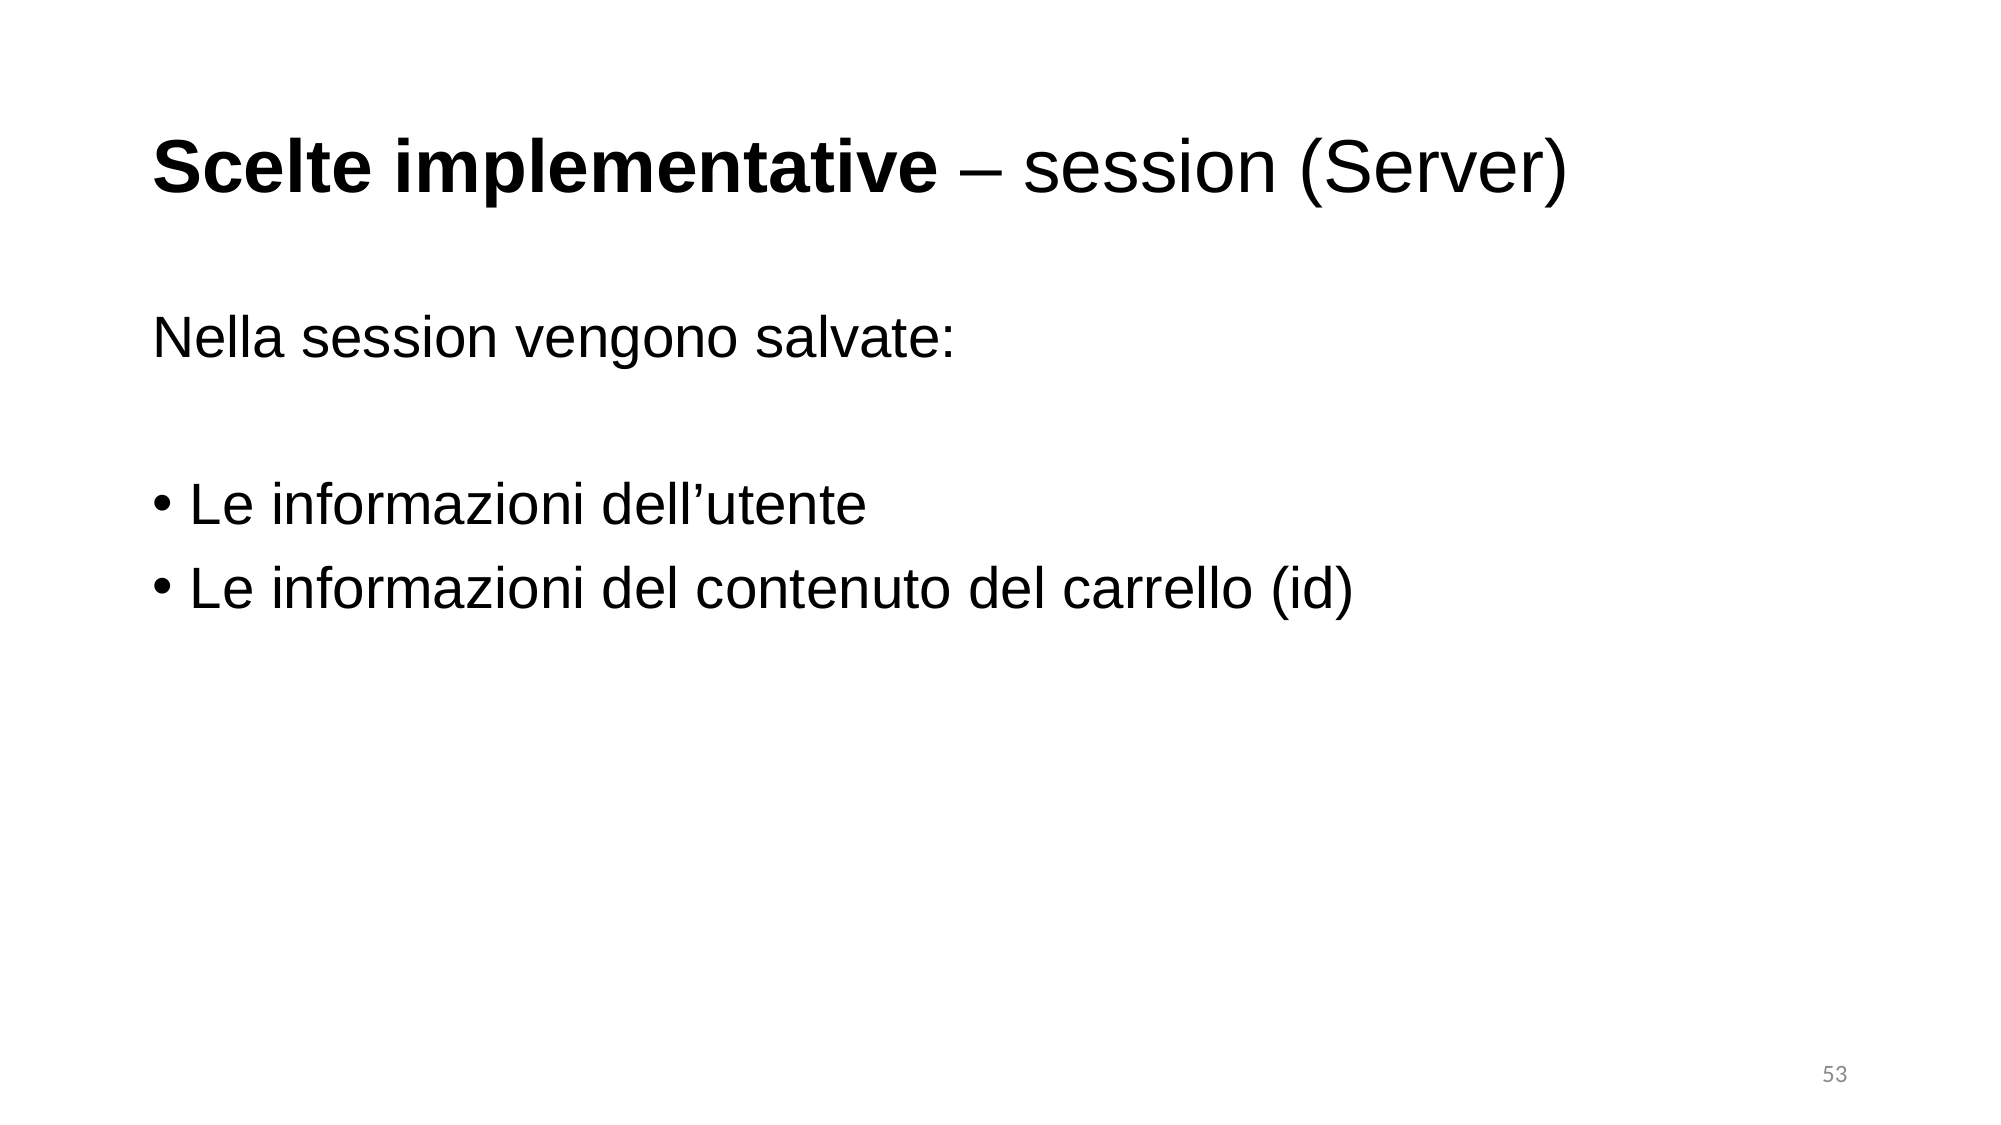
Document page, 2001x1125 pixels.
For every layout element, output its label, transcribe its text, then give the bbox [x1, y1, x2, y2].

text_box Scelte implementative – session (Server) [137, 59, 1863, 278]
text_box 53 [1412, 1042, 1863, 1103]
text_box Nella session vengono salvate: Le informazioni dell’utente Le informazioni del contenuto del carrello (id) [137, 299, 1863, 1014]
